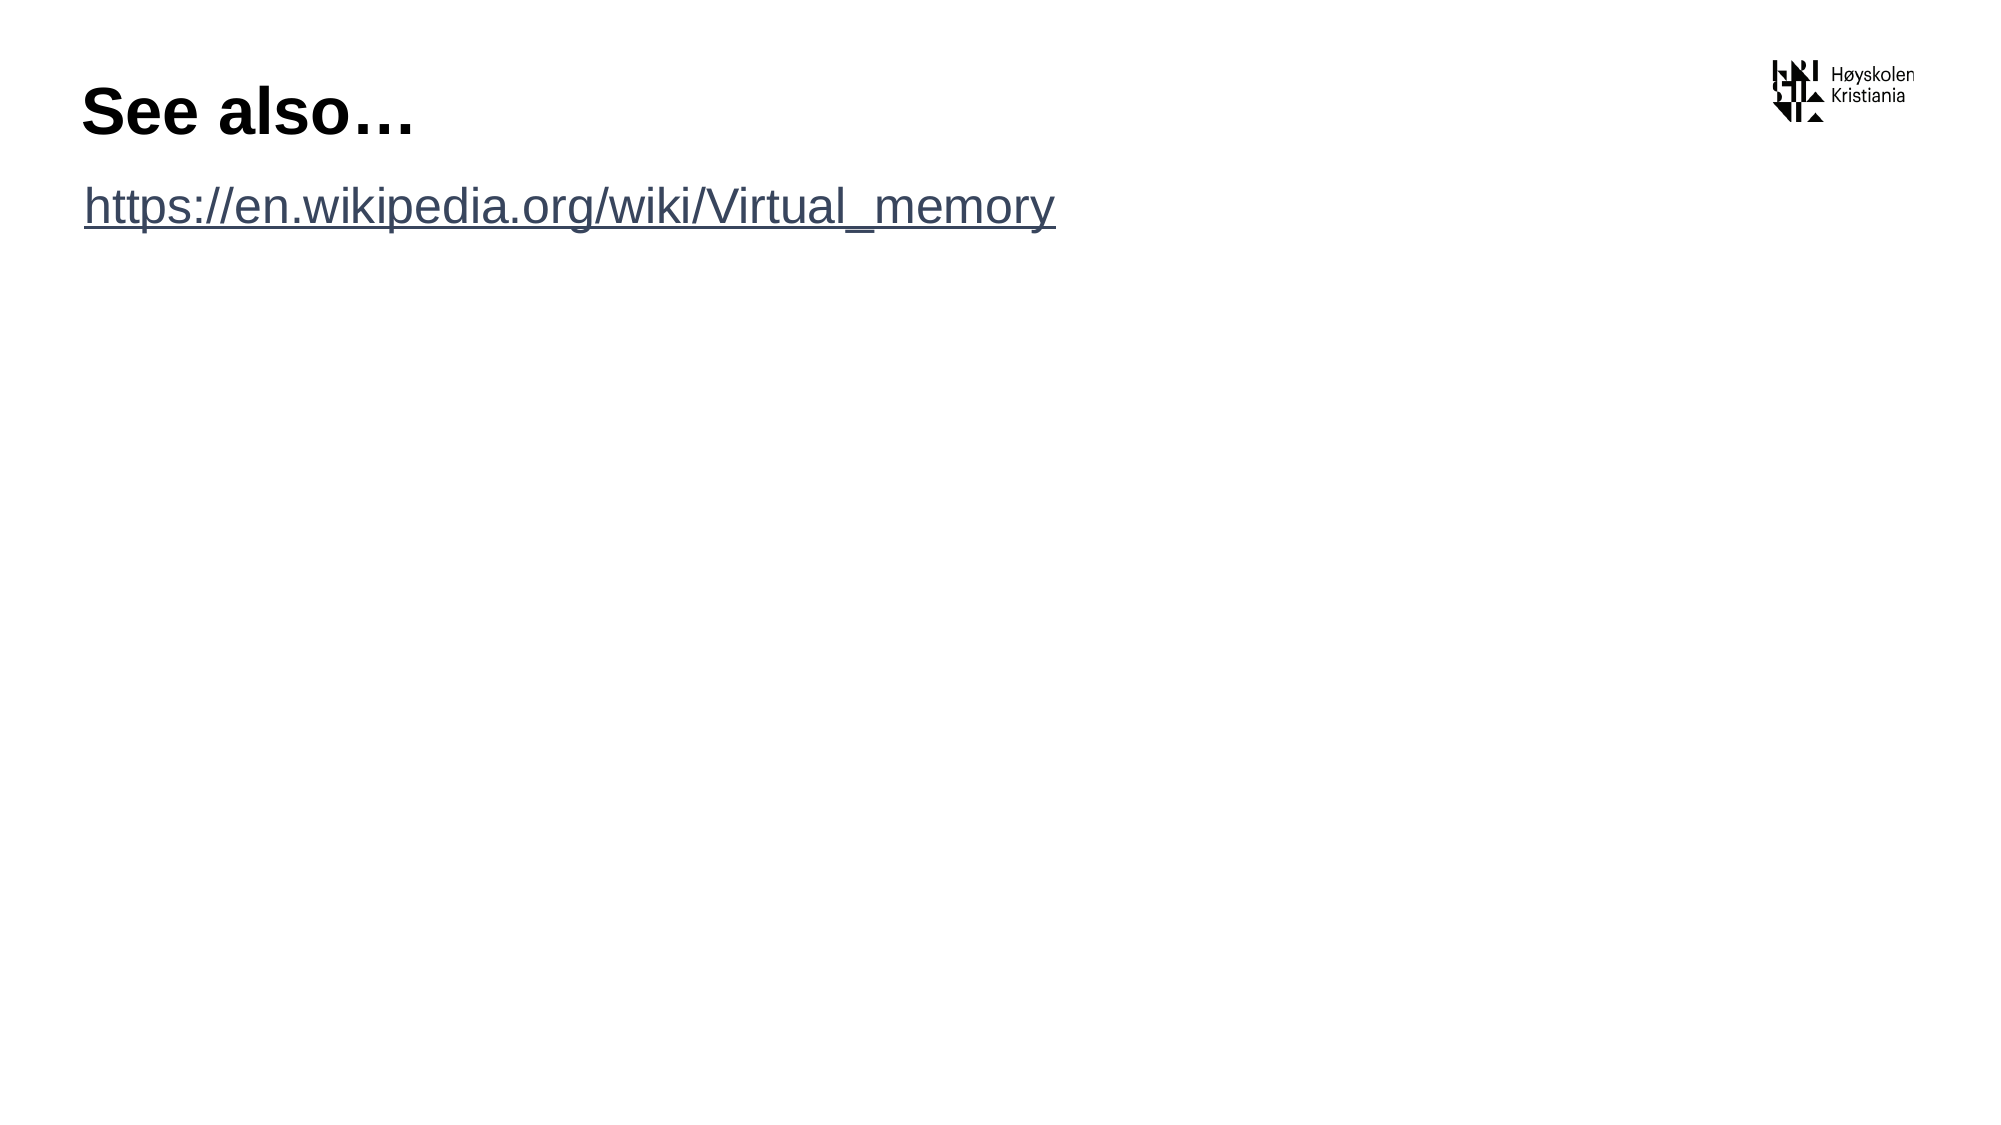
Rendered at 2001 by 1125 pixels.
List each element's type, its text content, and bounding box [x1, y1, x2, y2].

title See also… [66, 69, 1547, 172]
list https://en.wikipedia.org/wiki/Virtual_memory [66, 172, 1828, 1035]
